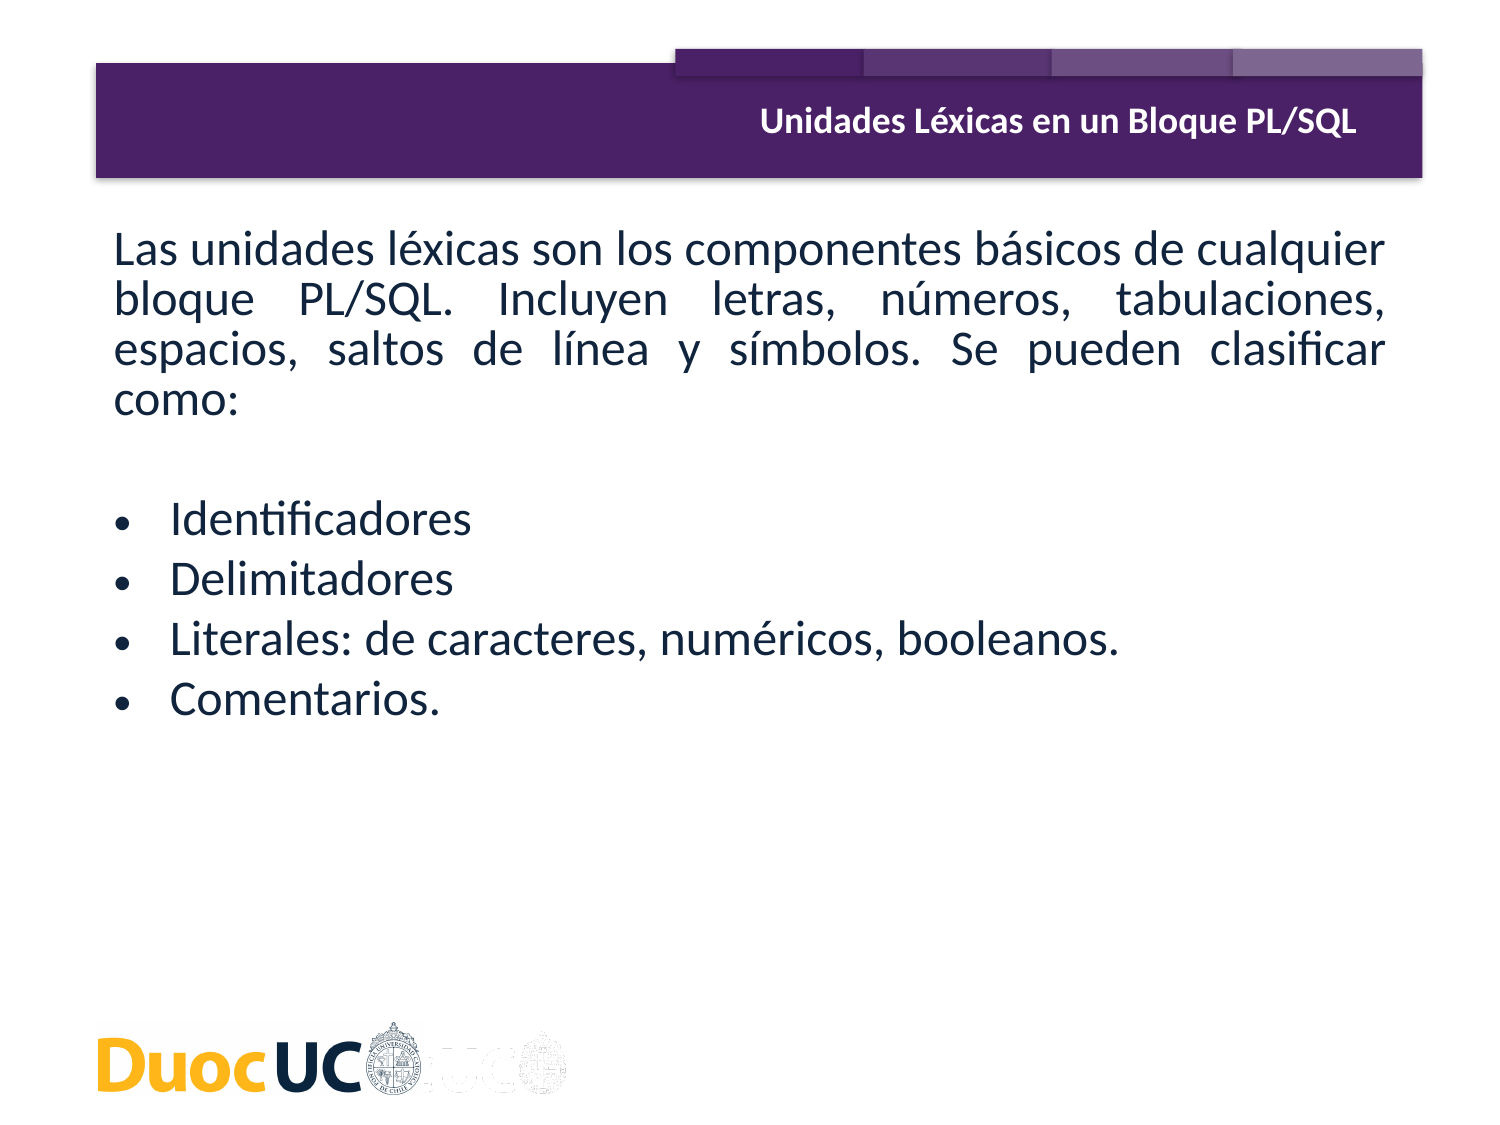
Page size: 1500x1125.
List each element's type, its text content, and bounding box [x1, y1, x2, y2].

text_box Unidades Léxicas en un Bloque PL/SQL [595, 88, 1381, 149]
picture [96, 1021, 566, 1095]
list Las unidades léxicas son los componentes básicos de cualquier bloque PL/SQL. Incluyen letras, números, tabulaciones, espacios, saltos de línea y símbolos. Se pueden clasificar como: Identificadores Delimitadores Literales: de caracteres, numéricos, booleanos. Comentarios. [98, 220, 1402, 1005]
